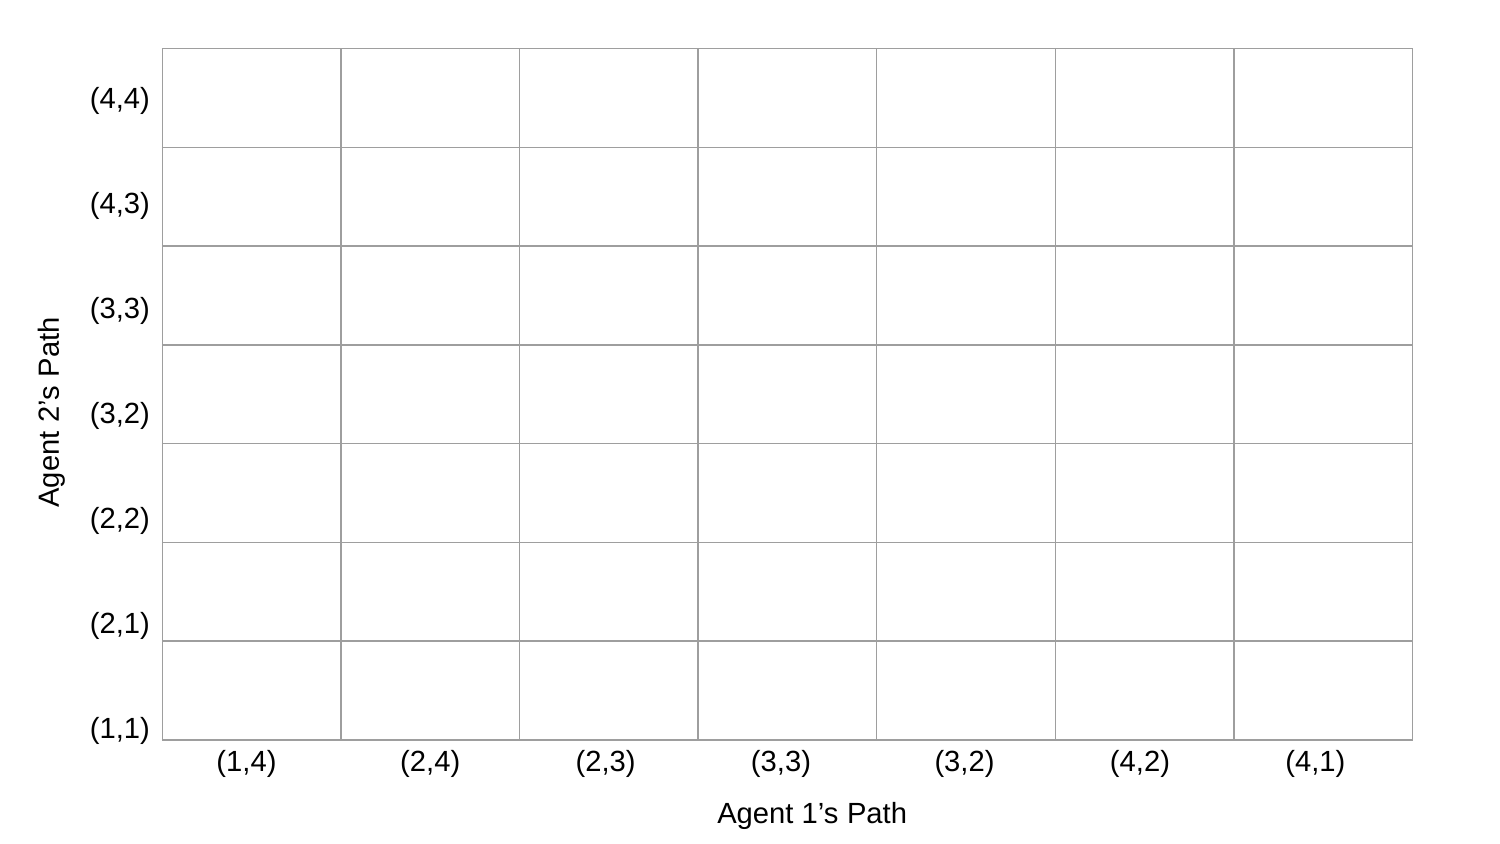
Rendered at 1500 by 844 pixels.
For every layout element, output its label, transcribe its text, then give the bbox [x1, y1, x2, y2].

table_cell [163, 444, 340, 542]
table_header [342, 49, 519, 147]
table_cell [699, 444, 876, 542]
table_cell [163, 642, 340, 739]
table_header [699, 49, 876, 147]
table_cell [520, 642, 697, 727]
table_cell [163, 543, 340, 640]
table_cell [1235, 543, 1412, 640]
table_cell [1235, 642, 1412, 727]
table_cell [1056, 642, 1233, 727]
table_cell [520, 148, 697, 245]
table_cell [1056, 543, 1233, 640]
table_cell [520, 346, 697, 443]
table_cell [163, 247, 340, 344]
table_cell [520, 543, 697, 640]
table_cell [1235, 148, 1412, 245]
table_header [520, 49, 697, 147]
table_cell [1235, 346, 1412, 443]
table_cell [1056, 444, 1233, 542]
table_cell [1235, 444, 1412, 542]
table_cell [1056, 346, 1233, 443]
table_cell [1235, 247, 1412, 344]
table_cell [342, 642, 519, 727]
table_cell [342, 247, 519, 344]
text_box (1,4) (2,4) (2,3) (3,3) (3,2) (4,2) (4,1) [201, 727, 1445, 805]
table_cell [342, 148, 519, 245]
table_header [1056, 49, 1233, 147]
table_cell [699, 346, 876, 443]
table_header [1235, 49, 1412, 147]
table_cell [699, 148, 876, 245]
table_header [877, 49, 1055, 147]
table_cell [699, 247, 876, 344]
text_box Agent 1’s Path [484, 779, 1141, 844]
table_cell [699, 543, 876, 640]
table_cell [877, 247, 1055, 344]
table_cell [163, 346, 340, 443]
table_cell [699, 642, 876, 727]
table_cell [520, 444, 697, 542]
table_cell [877, 642, 1055, 727]
table_cell [1056, 148, 1233, 245]
table_cell [877, 543, 1055, 640]
table_cell [877, 148, 1055, 245]
table_cell [163, 148, 340, 245]
table_cell [520, 247, 697, 344]
table_cell [1056, 247, 1233, 344]
table_cell [877, 444, 1055, 542]
text_box (4,4) (4,3) (3,3) (3,2) (2,2) (2,1) (1,1) [74, 64, 162, 740]
table_cell [877, 346, 1055, 443]
table_cell [342, 346, 519, 443]
table_cell [342, 444, 519, 542]
text_box Agent 2’s Path [14, 84, 92, 741]
table_header [163, 49, 340, 147]
table_cell [342, 543, 519, 640]
